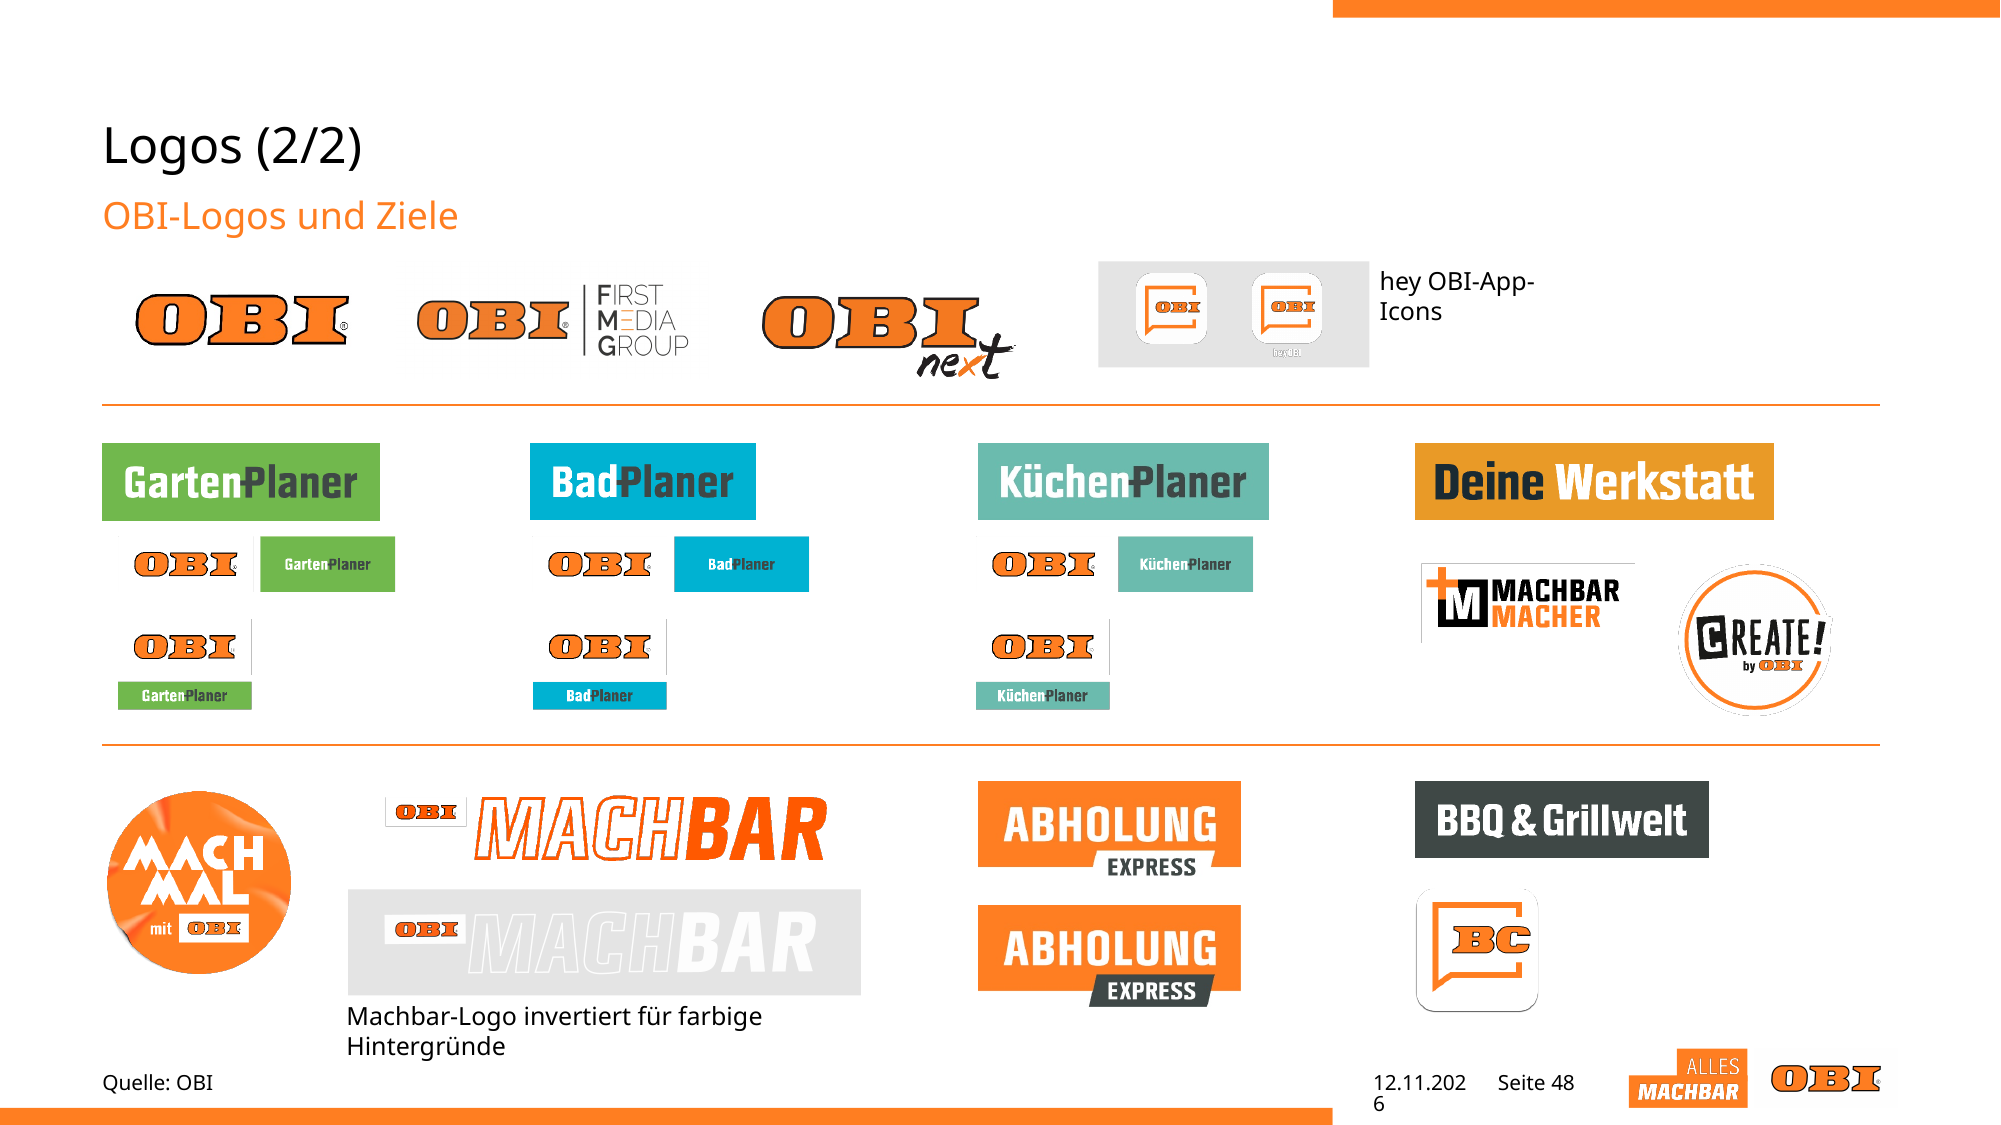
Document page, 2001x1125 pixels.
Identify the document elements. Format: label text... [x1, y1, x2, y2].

picture [102, 261, 382, 378]
slide_number Seite 48 [1497, 1071, 1588, 1097]
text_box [346, 889, 861, 1031]
picture [978, 905, 1241, 1007]
picture [1638, 1058, 1739, 1100]
footer Quelle: OBI [102, 1071, 1271, 1097]
picture [1415, 888, 1539, 1013]
title Logos (2/2) [102, 112, 1880, 174]
list OBI-Logos und Ziele [102, 192, 1880, 238]
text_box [1098, 261, 1563, 368]
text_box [516, 443, 825, 725]
picture [360, 886, 839, 1002]
picture [1415, 781, 1709, 858]
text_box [960, 443, 1269, 725]
picture [107, 791, 291, 974]
picture [1252, 273, 1322, 358]
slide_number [1373, 1071, 1475, 1097]
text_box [1405, 443, 1833, 716]
picture [1754, 1048, 1898, 1107]
picture [374, 782, 839, 873]
picture [978, 781, 1241, 883]
picture [1136, 273, 1207, 344]
picture [762, 296, 1016, 379]
picture [395, 261, 709, 379]
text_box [102, 443, 411, 725]
